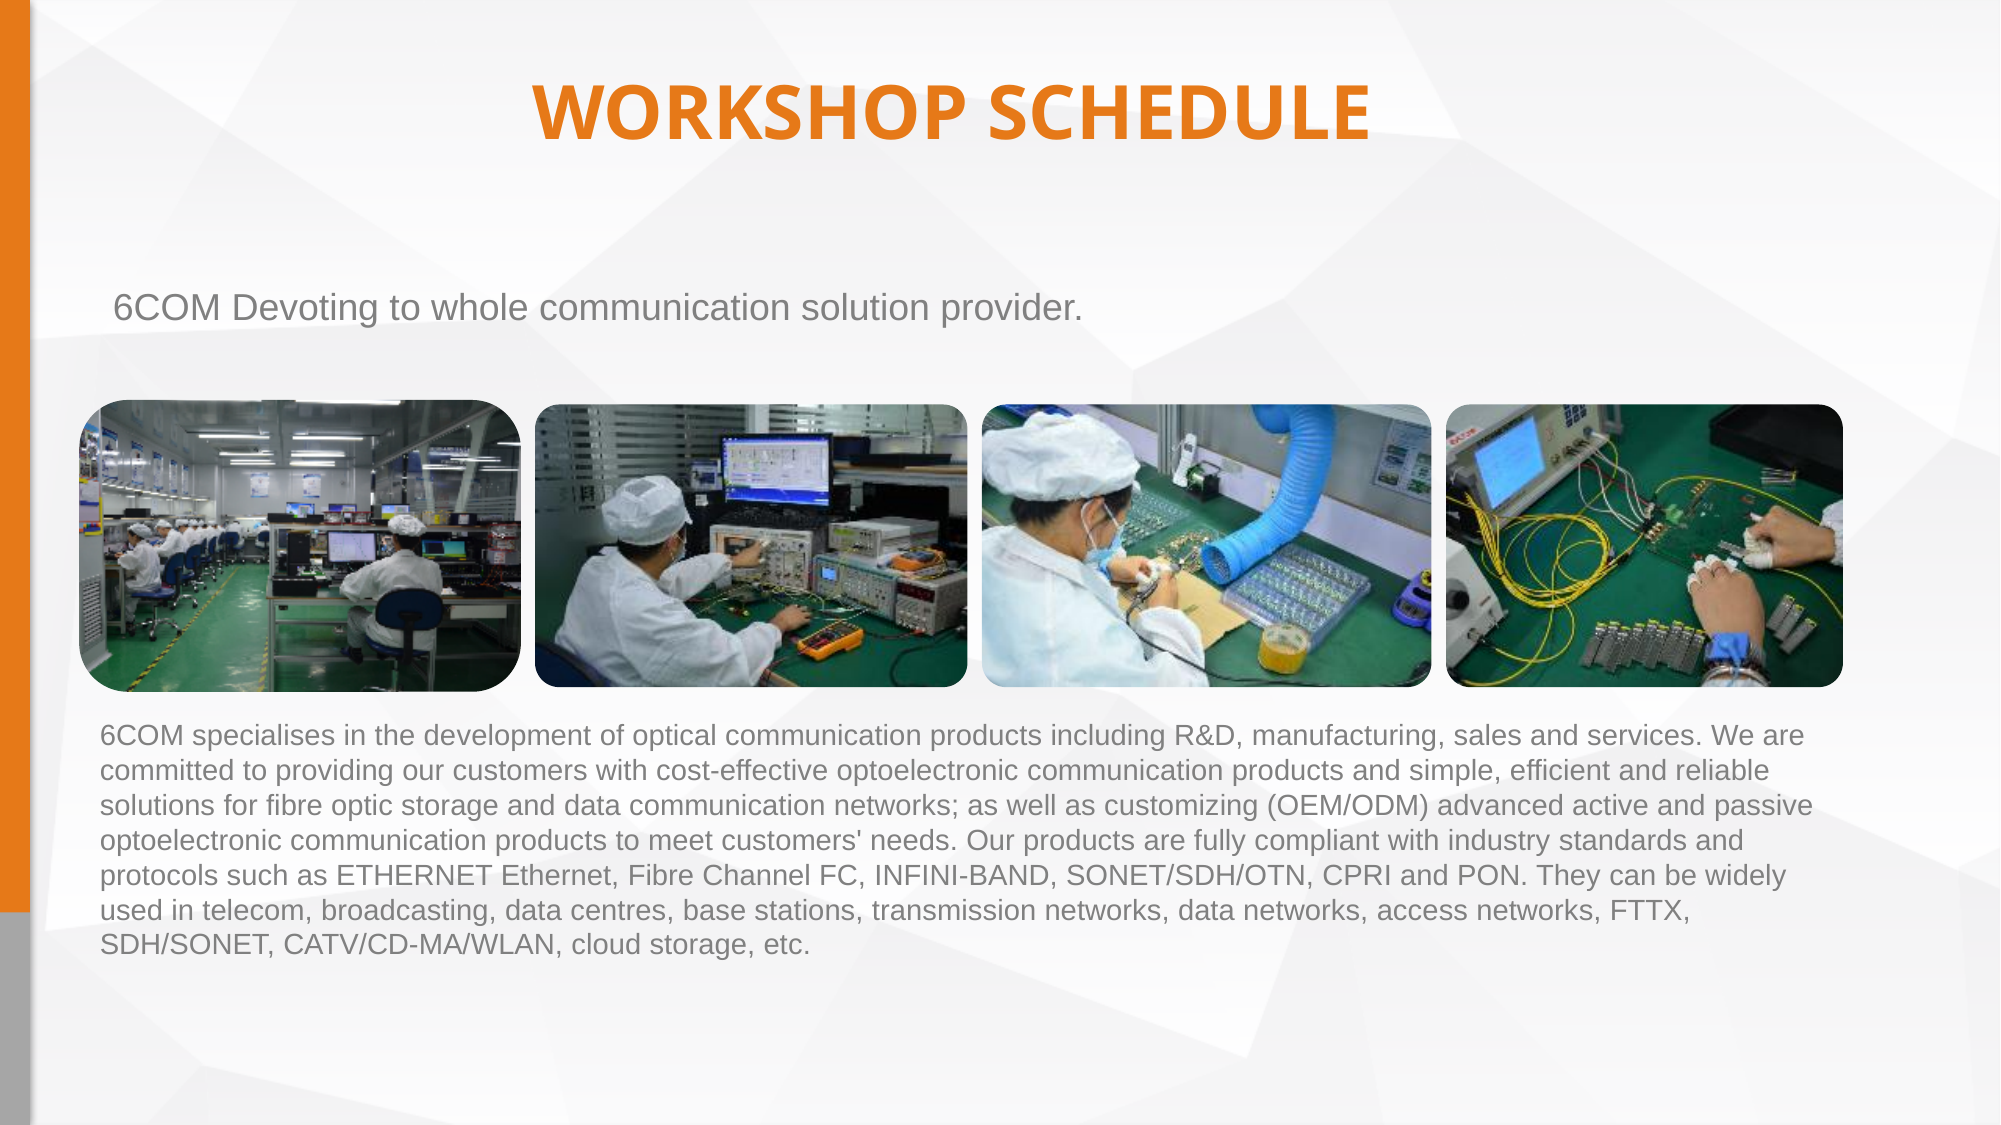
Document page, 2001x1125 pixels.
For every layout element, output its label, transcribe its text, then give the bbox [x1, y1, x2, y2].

text_box 6COM specialises in the development of optical communication products including R&D, manufacturing, sales and services. We are committed to providing our customers with cost-effective optoelectronic communication products and simple, efficient and reliable solutions for fibre optic storage and data communication networks; as well as customizing (OEM/ODM) advanced active and passive optoelectronic communication products to meet customers' needs. Our products are fully compliant with industry standards and protocols such as ETHERNET Ethernet, Fibre Channel FC, INFINI-BAND, SONET/SDH/OTN, CPRI and PON. They can be widely used in telecom, broadcasting, data centres, base stations, transmission networks, data networks, access networks, FTTX, SDH/SONET, CATV/CD-MA/WLAN, cloud storage, etc. [85, 708, 1859, 969]
picture [30, 0, 2001, 1125]
text_box 6COM Devoting to whole communication solution provider. [98, 275, 1837, 335]
title WORKSHOP SCHEDULE [90, 67, 1816, 161]
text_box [79, 399, 1843, 692]
